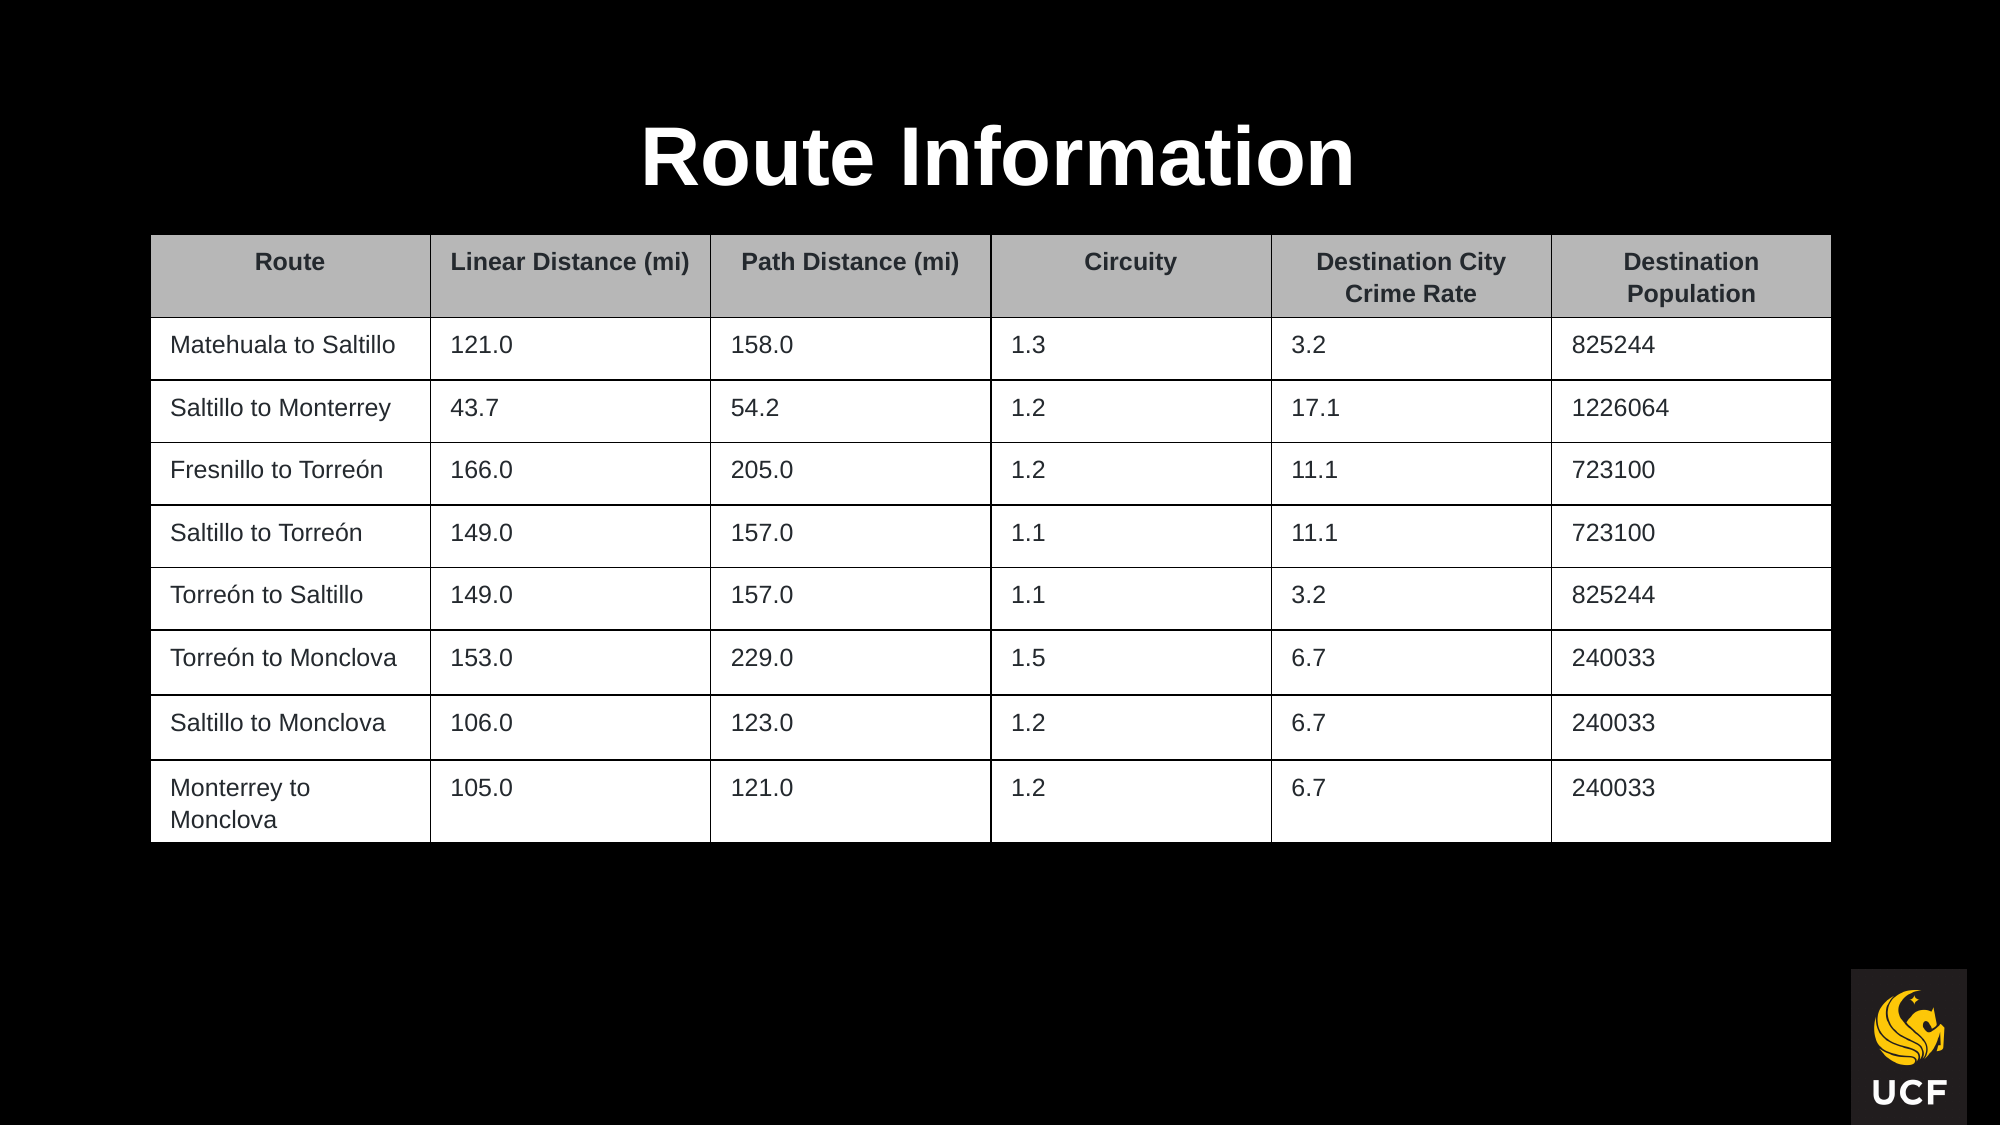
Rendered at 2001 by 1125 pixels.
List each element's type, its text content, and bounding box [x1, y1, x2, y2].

table_cell 1.5 [992, 631, 1271, 694]
table_cell 149.0 [431, 568, 710, 629]
table_cell 240033 [1552, 761, 1831, 842]
table_cell 229.0 [711, 631, 990, 694]
table_cell Saltillo to Monterrey [151, 381, 430, 442]
table_cell 6.7 [1272, 761, 1551, 842]
table_cell 1.1 [992, 506, 1271, 567]
table_cell 106.0 [431, 696, 710, 759]
table_cell 1226064 [1552, 381, 1831, 442]
table_cell 121.0 [711, 761, 990, 842]
table_cell Torreón to Monclova [151, 631, 430, 694]
table_cell 54.2 [711, 381, 990, 442]
table_cell 1.3 [992, 318, 1271, 379]
table_cell 6.7 [1272, 631, 1551, 694]
table_header Linear Distance (mi) [431, 235, 710, 317]
table_cell 121.0 [431, 318, 710, 379]
table_cell 1.2 [992, 761, 1271, 842]
table_cell 240033 [1552, 631, 1831, 694]
table_cell Saltillo to Monclova [151, 696, 430, 759]
table_cell 3.2 [1272, 318, 1551, 379]
table_cell 1.2 [992, 443, 1271, 504]
table_cell 825244 [1552, 568, 1831, 629]
table_cell Saltillo to Torreón [151, 506, 430, 567]
picture [1851, 968, 1968, 1125]
table_cell 205.0 [711, 443, 990, 504]
table_cell Fresnillo to Torreón [151, 443, 430, 504]
table_cell Torreón to Saltillo [151, 568, 430, 629]
table_cell Matehuala to Saltillo [151, 318, 430, 379]
table_cell 153.0 [431, 631, 710, 694]
table_cell 43.7 [431, 381, 710, 442]
table_cell 240033 [1552, 696, 1831, 759]
table_cell 1.2 [992, 381, 1271, 442]
table_cell 158.0 [711, 318, 990, 379]
table_cell Monterrey to Monclova [151, 761, 430, 842]
table_cell 157.0 [711, 568, 990, 629]
table_cell 166.0 [431, 443, 710, 504]
table_cell 105.0 [431, 761, 710, 842]
table_header Route [151, 235, 430, 317]
table_cell 825244 [1552, 318, 1831, 379]
table_header Circuity [992, 235, 1271, 317]
table_cell 123.0 [711, 696, 990, 759]
table_cell 11.1 [1272, 506, 1551, 567]
table_cell 149.0 [431, 506, 710, 567]
table_cell 1.1 [992, 568, 1271, 629]
title Route Information [149, 50, 1849, 268]
table_header Destination Population [1552, 235, 1831, 317]
table_cell 157.0 [711, 506, 990, 567]
table_cell 17.1 [1272, 381, 1551, 442]
table_cell 723100 [1552, 443, 1831, 504]
table_cell 723100 [1552, 506, 1831, 567]
table_cell 6.7 [1272, 696, 1551, 759]
table_header Destination City Crime Rate [1272, 235, 1551, 317]
table_cell 1.2 [992, 696, 1271, 759]
table_cell 3.2 [1272, 568, 1551, 629]
table_cell 11.1 [1272, 443, 1551, 504]
table_header Path Distance (mi) [711, 235, 990, 317]
